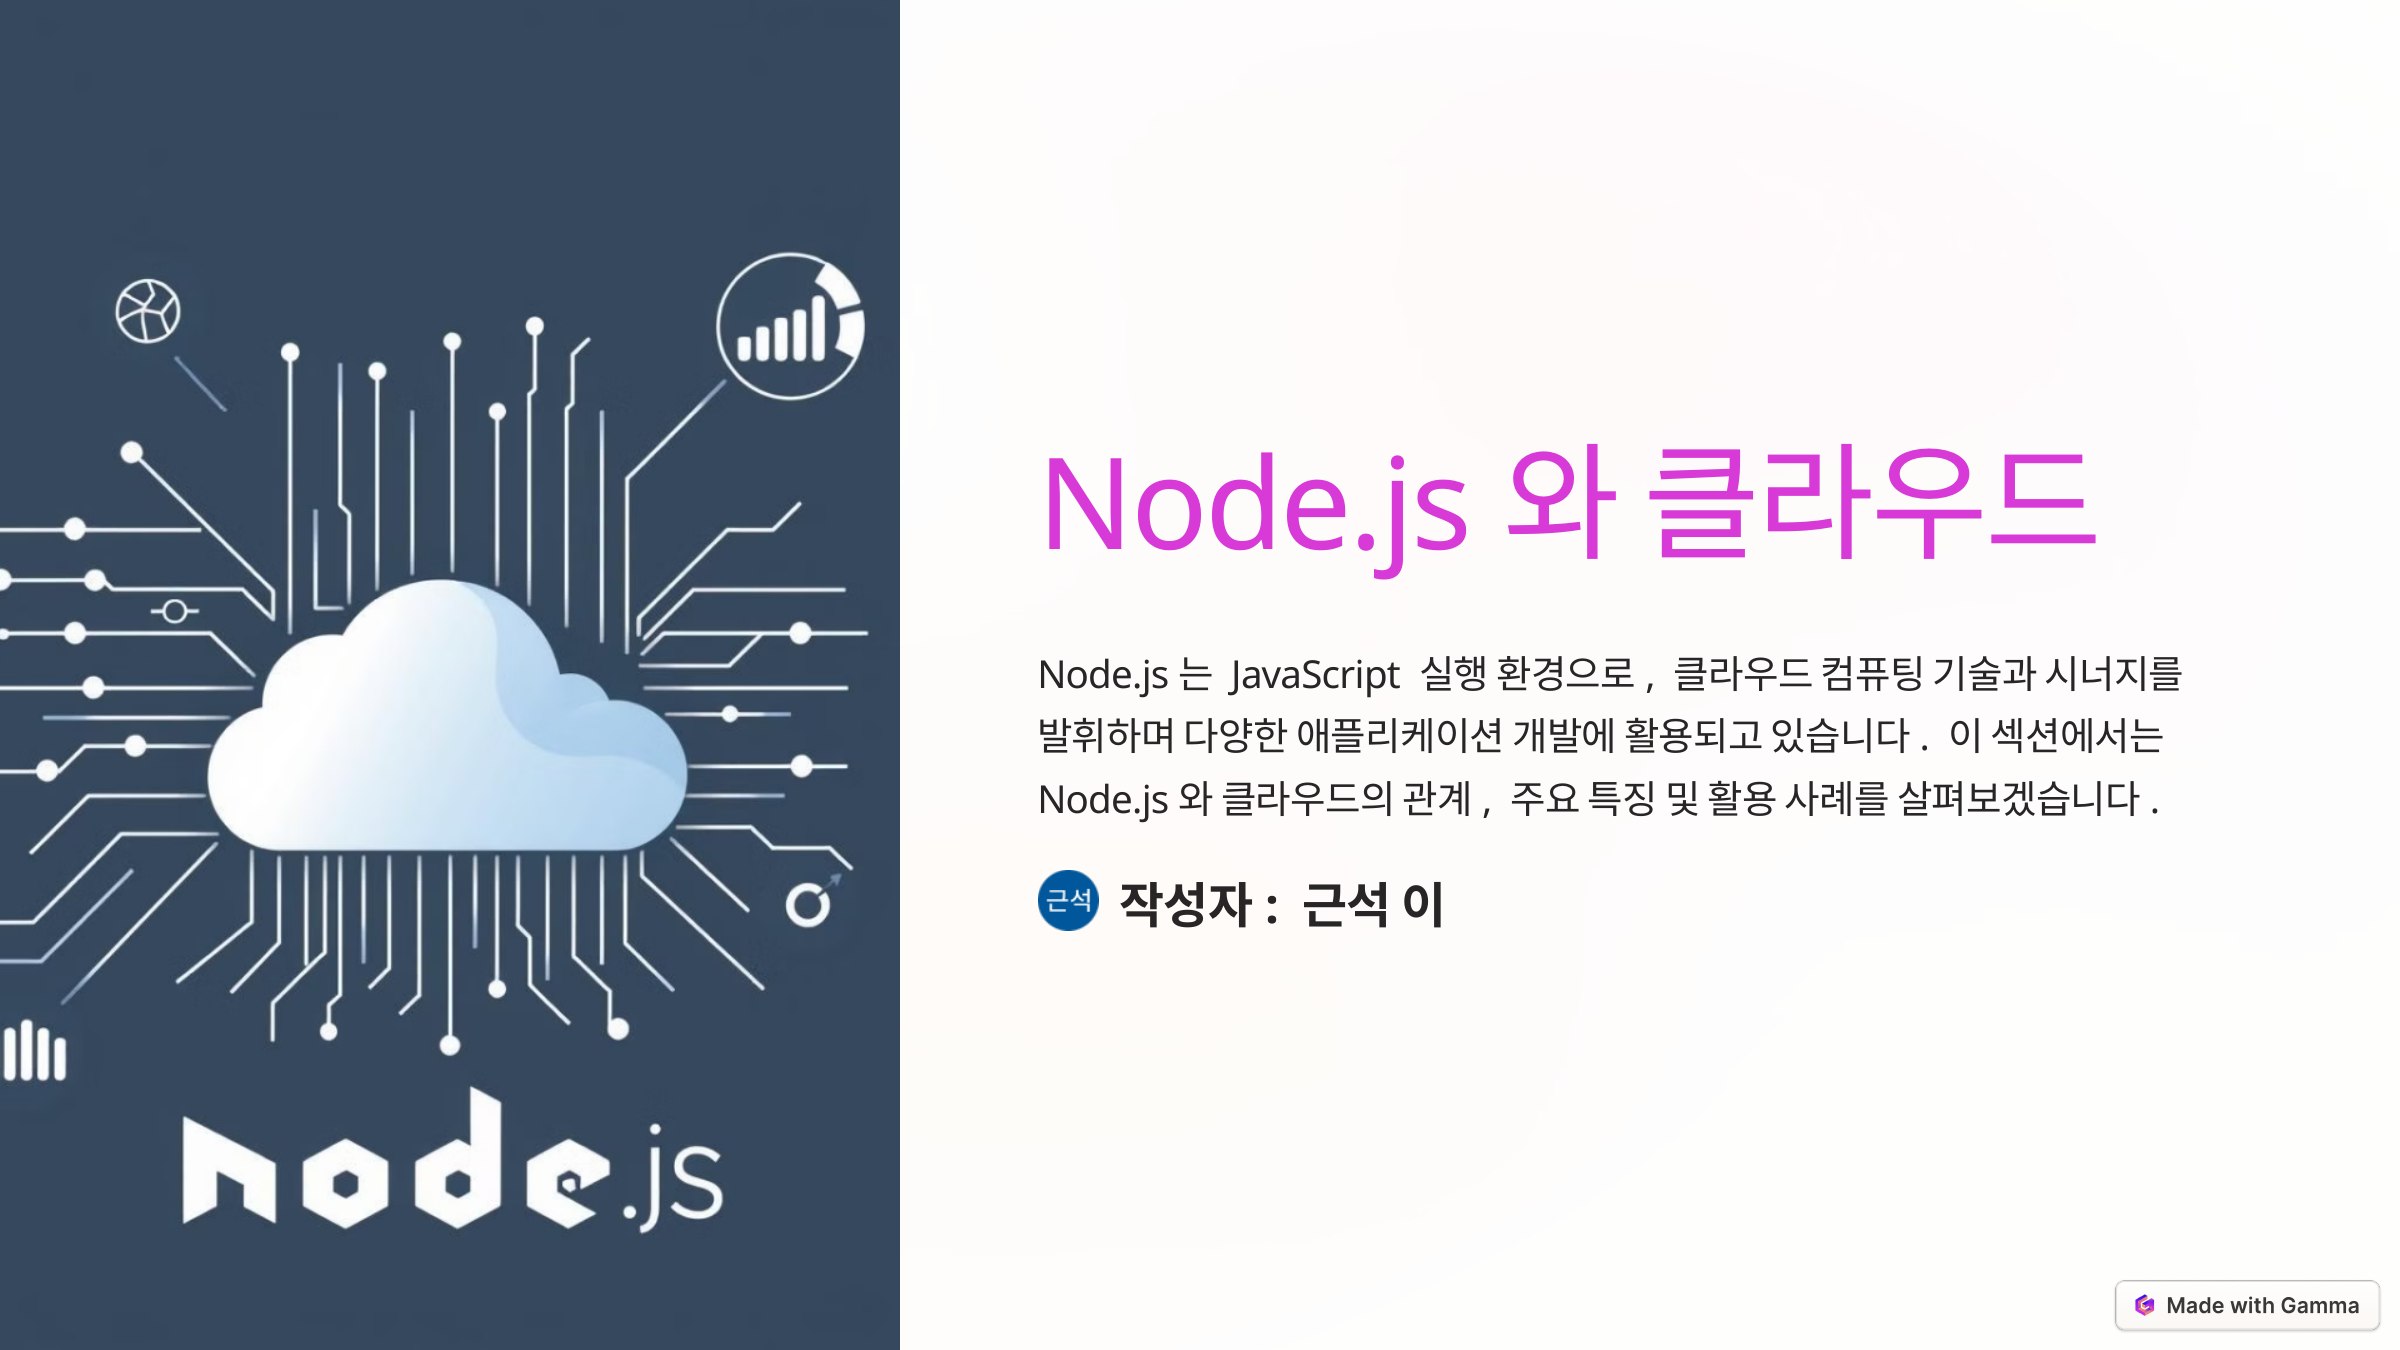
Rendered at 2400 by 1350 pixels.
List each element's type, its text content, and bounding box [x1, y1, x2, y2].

text_box Node.js와 클라우드 [1037, 415, 2263, 575]
picture [0, 0, 900, 1350]
text_box 작성자: 근석 이 [1119, 866, 1418, 935]
picture [2106, 1271, 2389, 1339]
text_box Node.js는 JavaScript 실행 환경으로, 클라우드 컴퓨팅 기술과 시너지를 발휘하며 다양한 애플리케이션 개발에 활용되고 있습니다. 이 섹션에서는 Node.js와 클라우드의 관계, 주요 특징 및 활용 사례를 살펴보겠습니다. [1037, 633, 2263, 822]
picture [1038, 870, 1099, 931]
